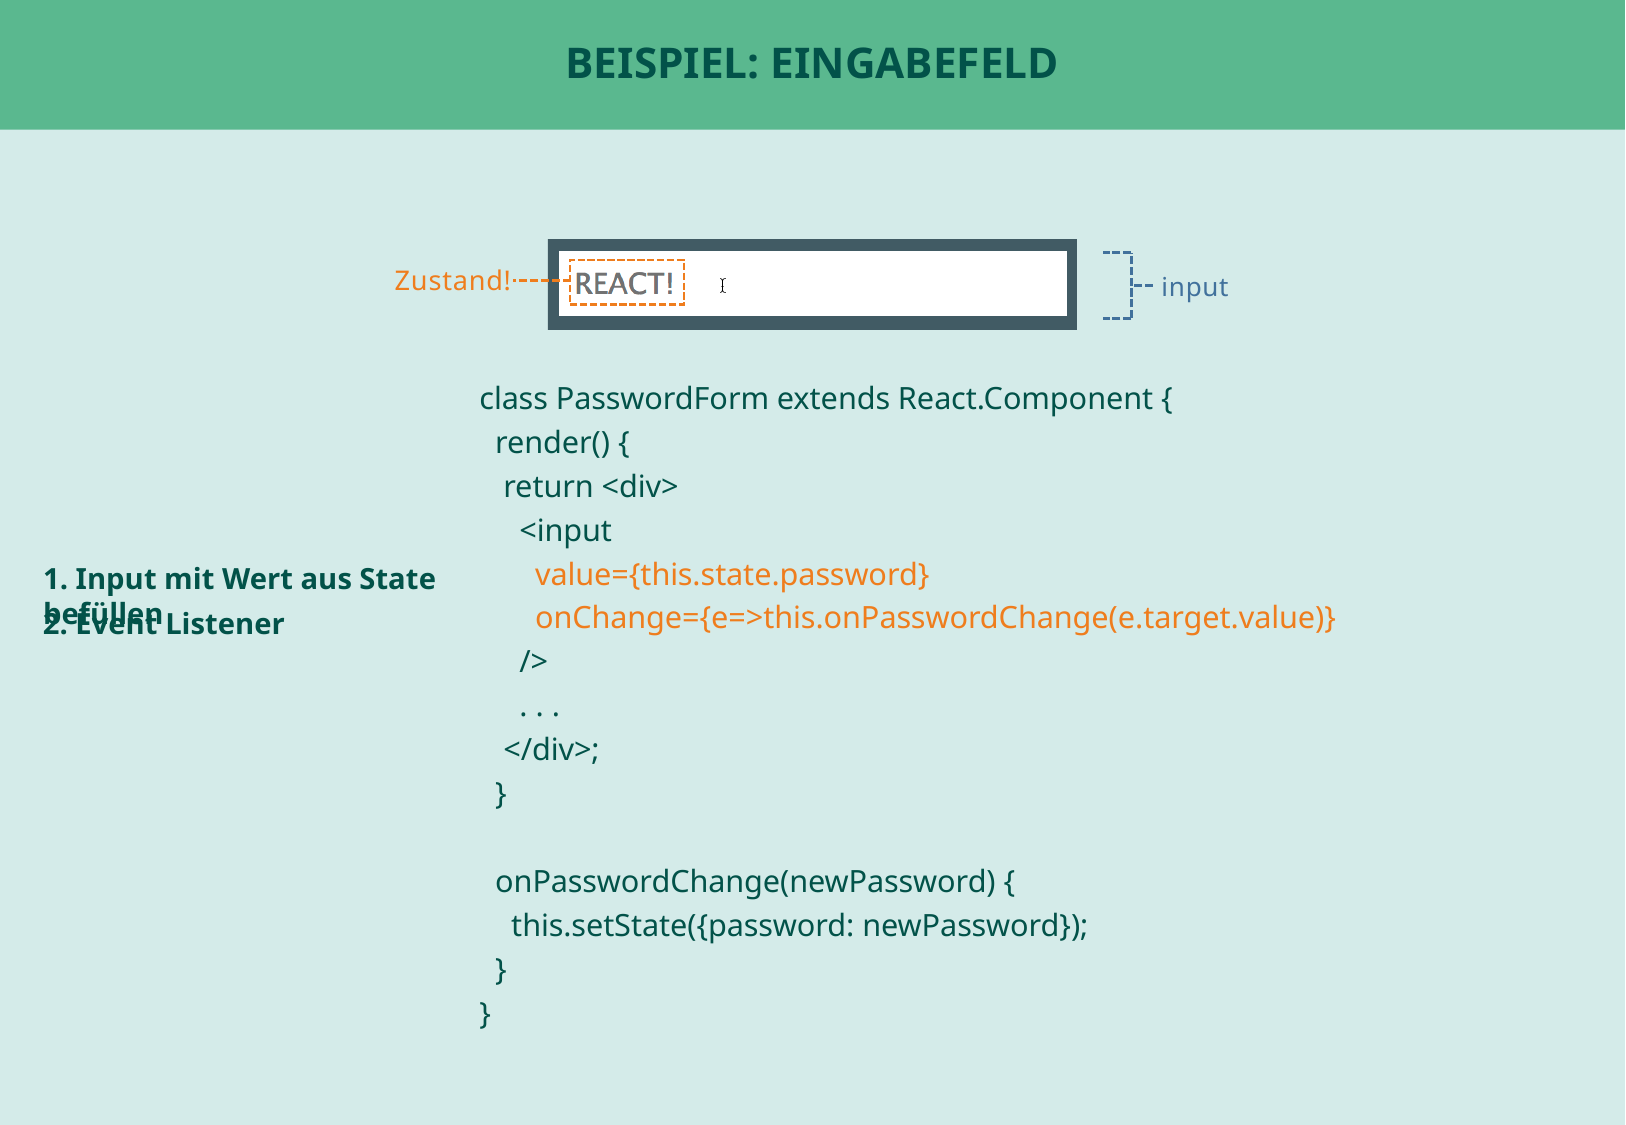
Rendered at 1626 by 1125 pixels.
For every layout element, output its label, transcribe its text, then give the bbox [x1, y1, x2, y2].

text_box class PasswordForm extends React.Component { render() { return <div> <input value={this.state.password} onChange={e=>this.onPasswordChange(e.target.value)} /> . . . </div>; } onPasswordChange(newPassword) { this.setState({password: newPassword}); } } [479, 371, 1562, 1031]
text_box 1. Input mit Wert aus State befüllen [28, 552, 570, 638]
text_box Zustand! [394, 263, 531, 309]
text_box 2. Event Listener [28, 598, 481, 648]
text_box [547, 239, 1078, 330]
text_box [1103, 252, 1249, 319]
title Beispiel: Eingabefeld [0, 0, 1625, 130]
